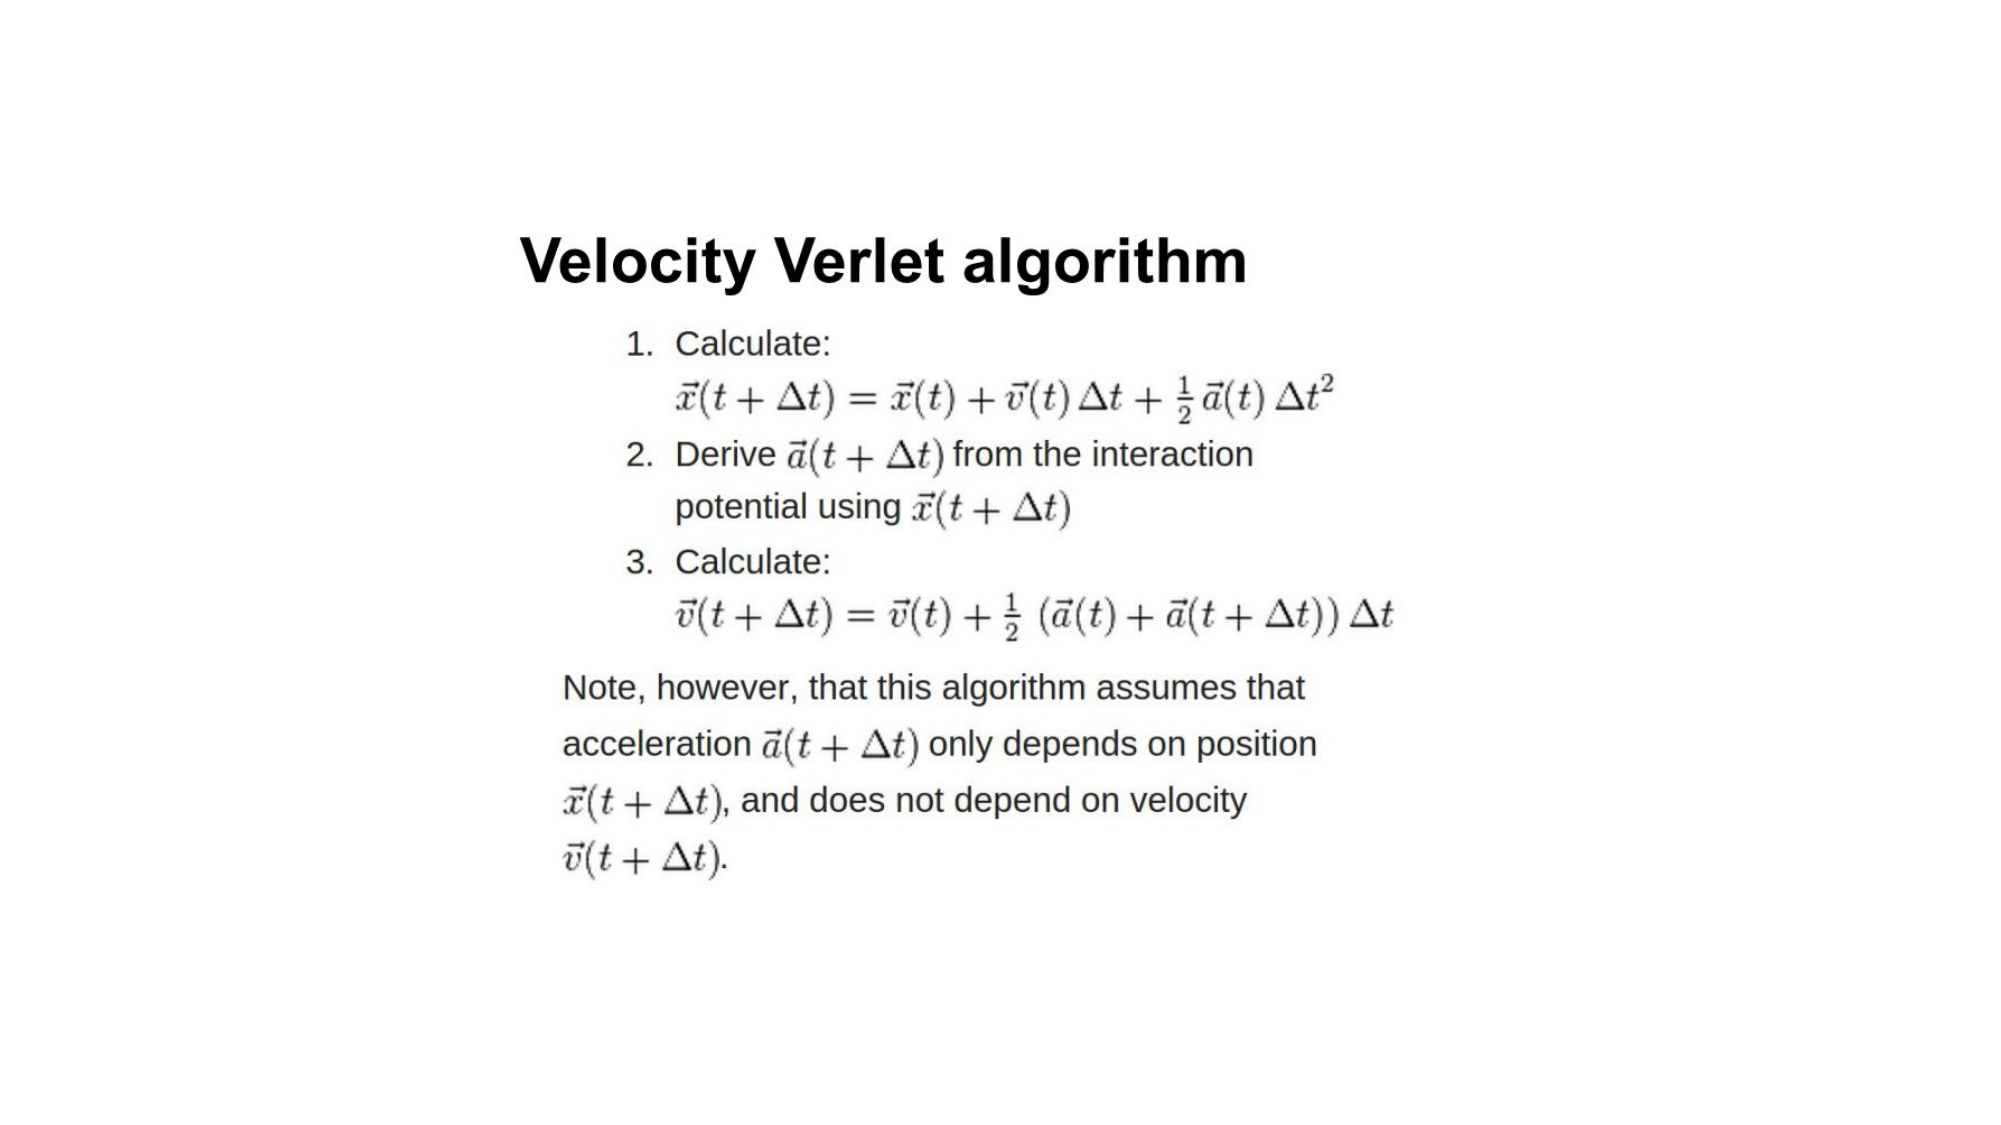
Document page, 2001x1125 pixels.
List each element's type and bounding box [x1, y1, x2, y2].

list [434, 180, 1510, 987]
